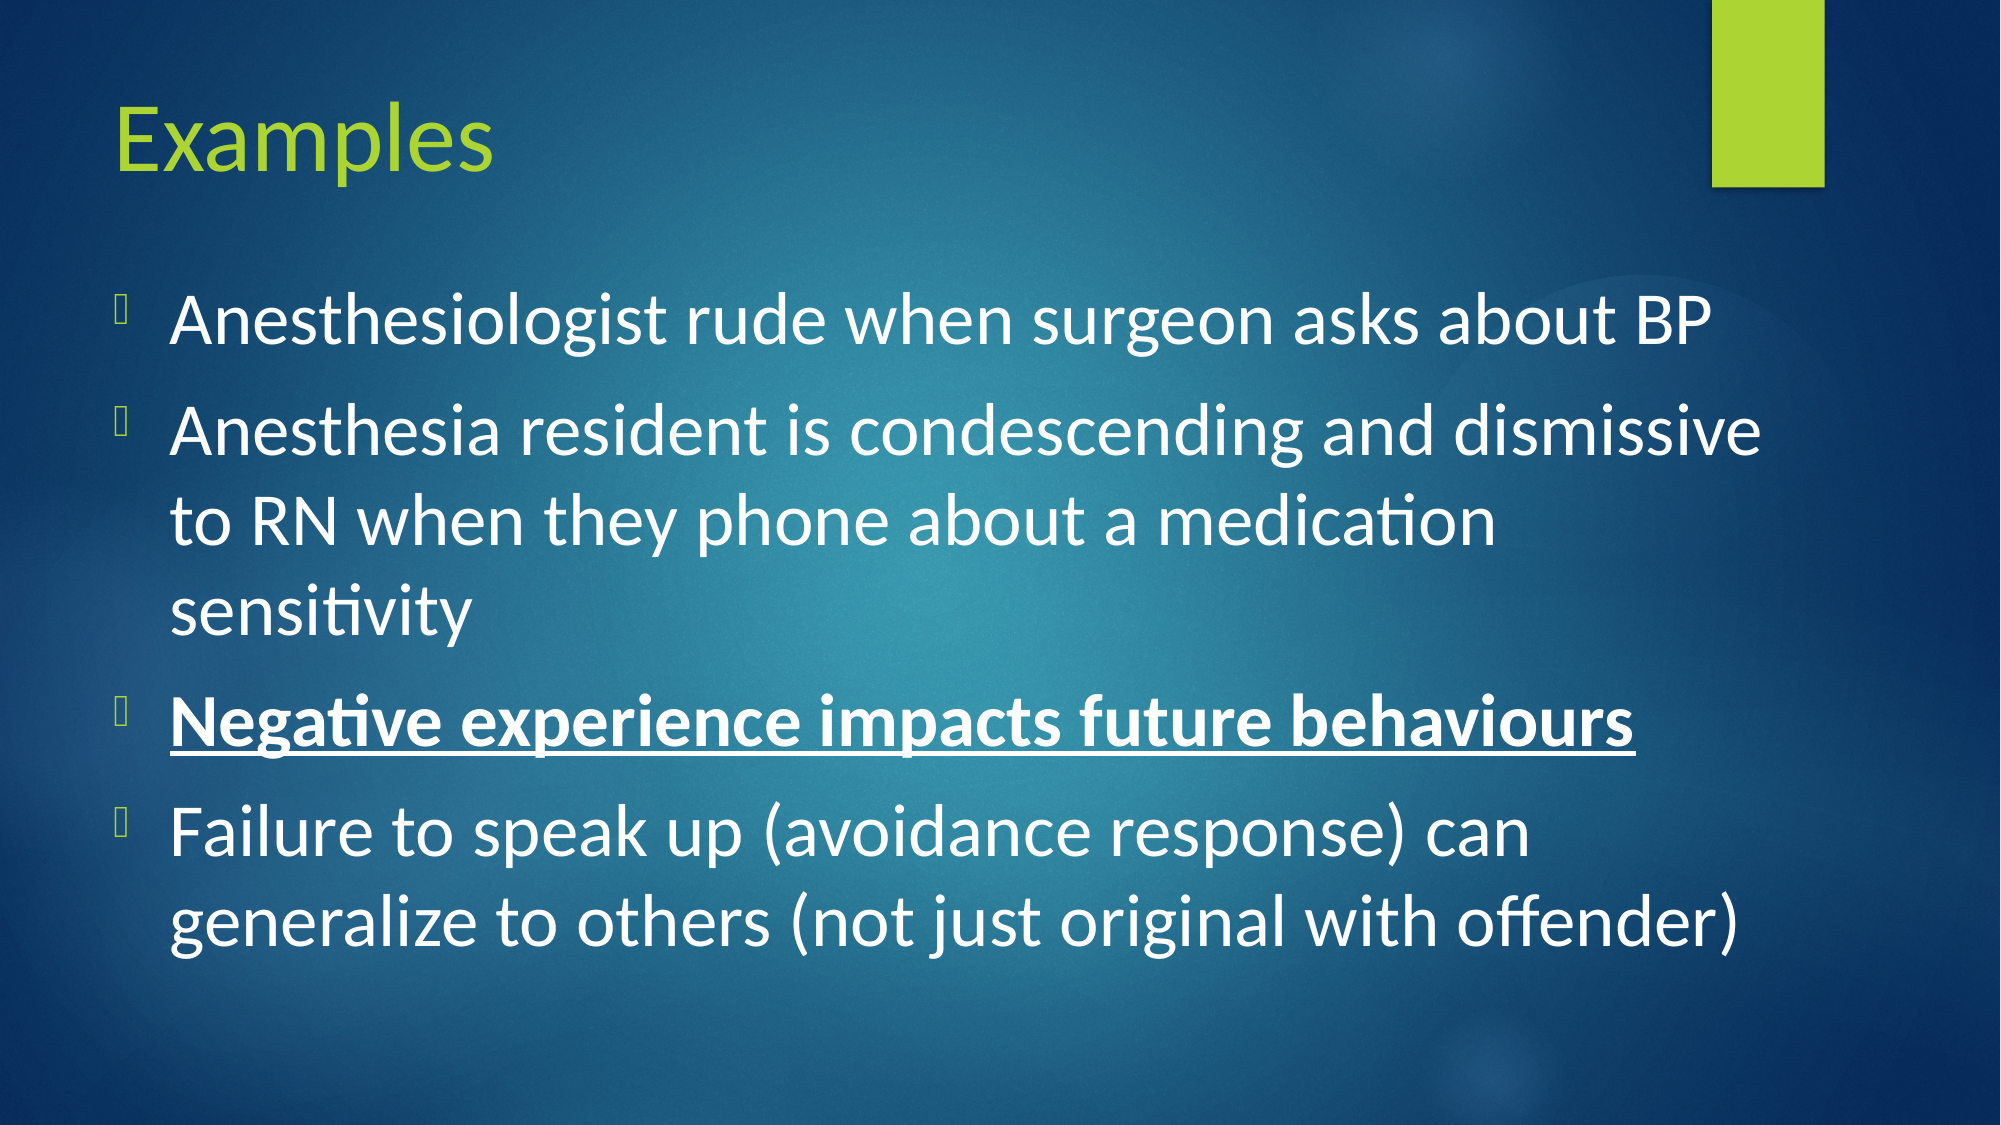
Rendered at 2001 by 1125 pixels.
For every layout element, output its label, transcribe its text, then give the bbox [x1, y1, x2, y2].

list Anesthesiologist rude when surgeon asks about BP Anesthesia resident is condescending and dismissive to RN when they phone about a medication sensitivity Negative experience impacts future behaviours Failure to speak up (avoidance response) can generalize to others (not just original with offender) [105, 261, 1803, 1069]
title Examples [105, 15, 1705, 247]
picture [0, 0, 2001, 1125]
